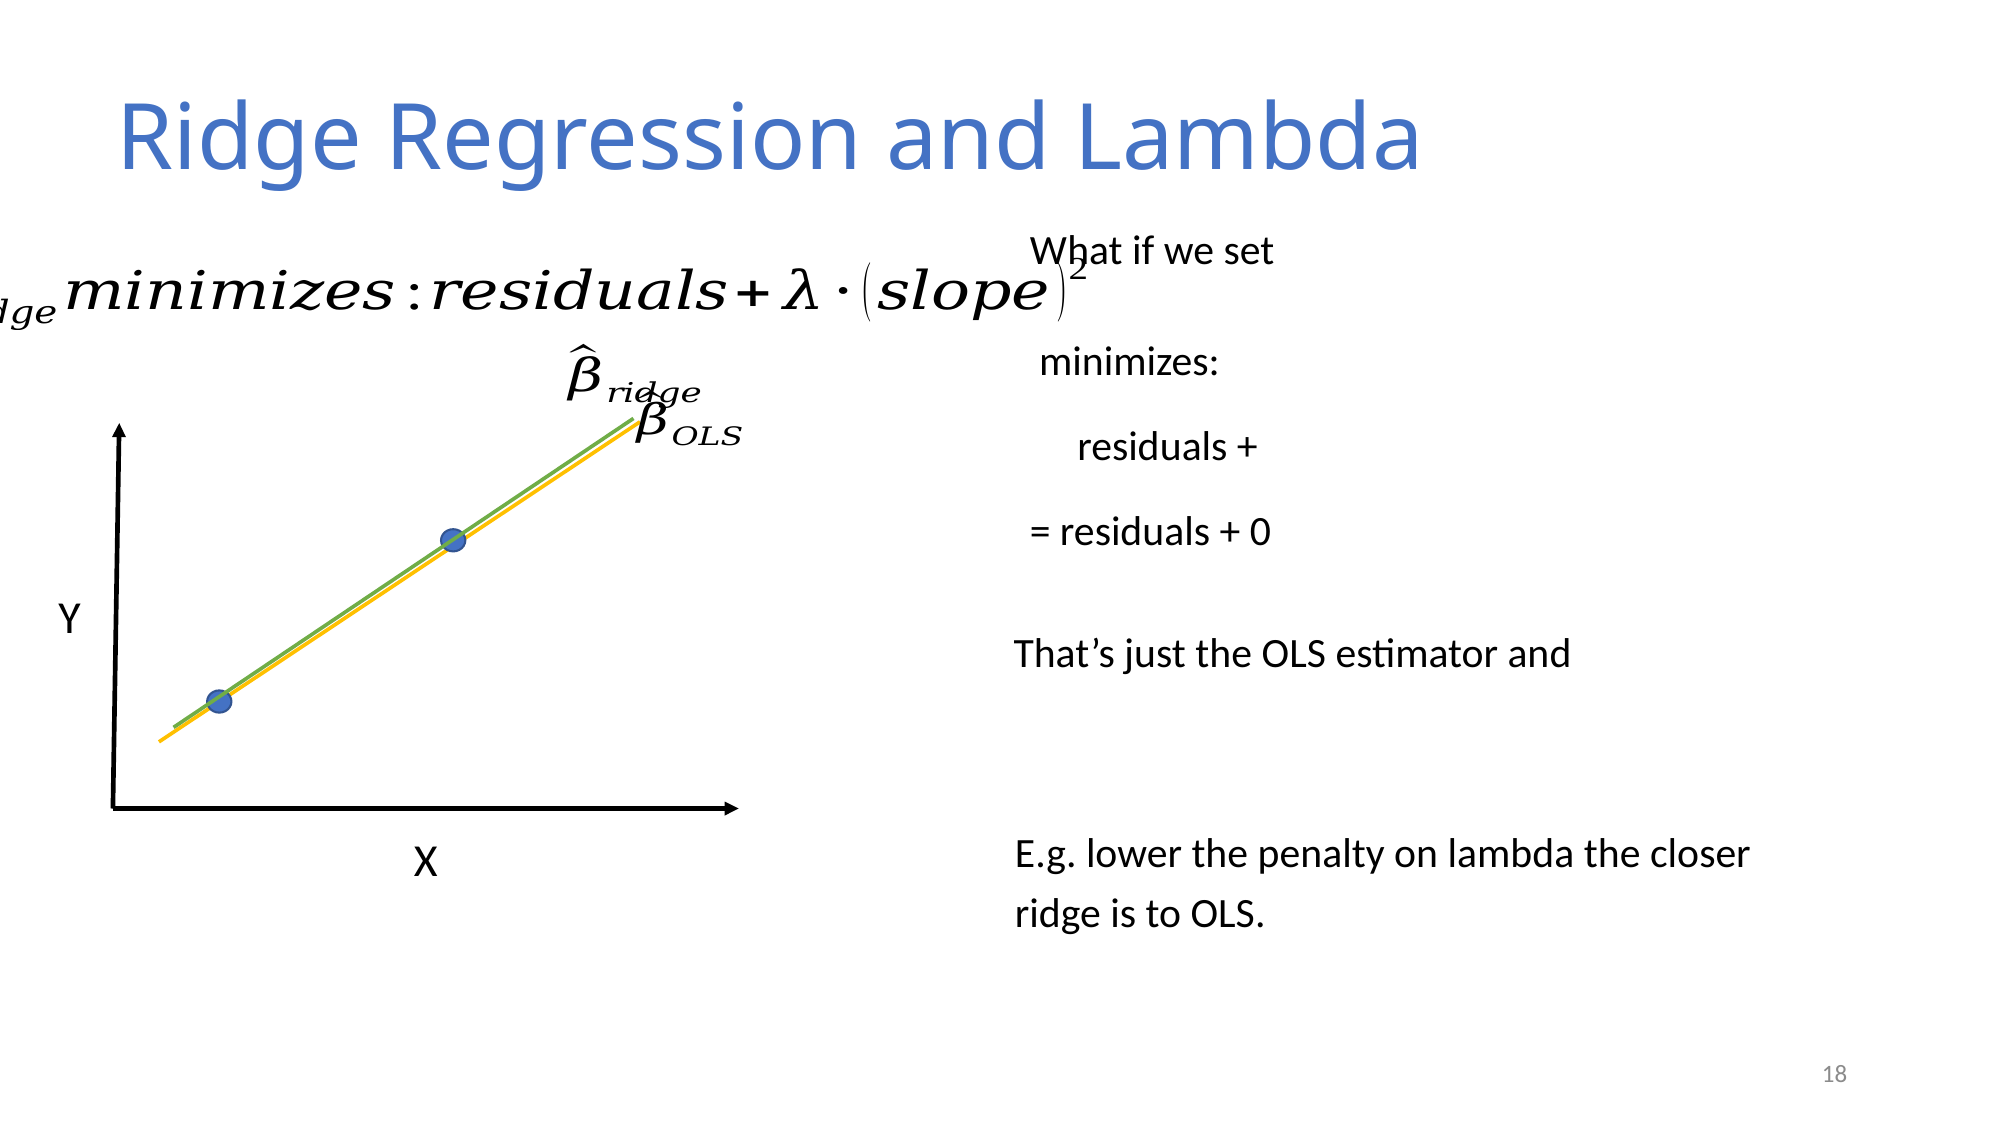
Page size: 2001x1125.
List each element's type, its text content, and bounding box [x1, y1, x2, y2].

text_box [173, 418, 634, 728]
text_box Ridge Regression and Lambda [101, 47, 1719, 232]
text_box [0, 421, 739, 876]
slide_number 18 [1412, 1042, 1863, 1103]
text_box E.g. lower the penalty on lambda the closer ridge is to OLS. [999, 808, 1828, 950]
